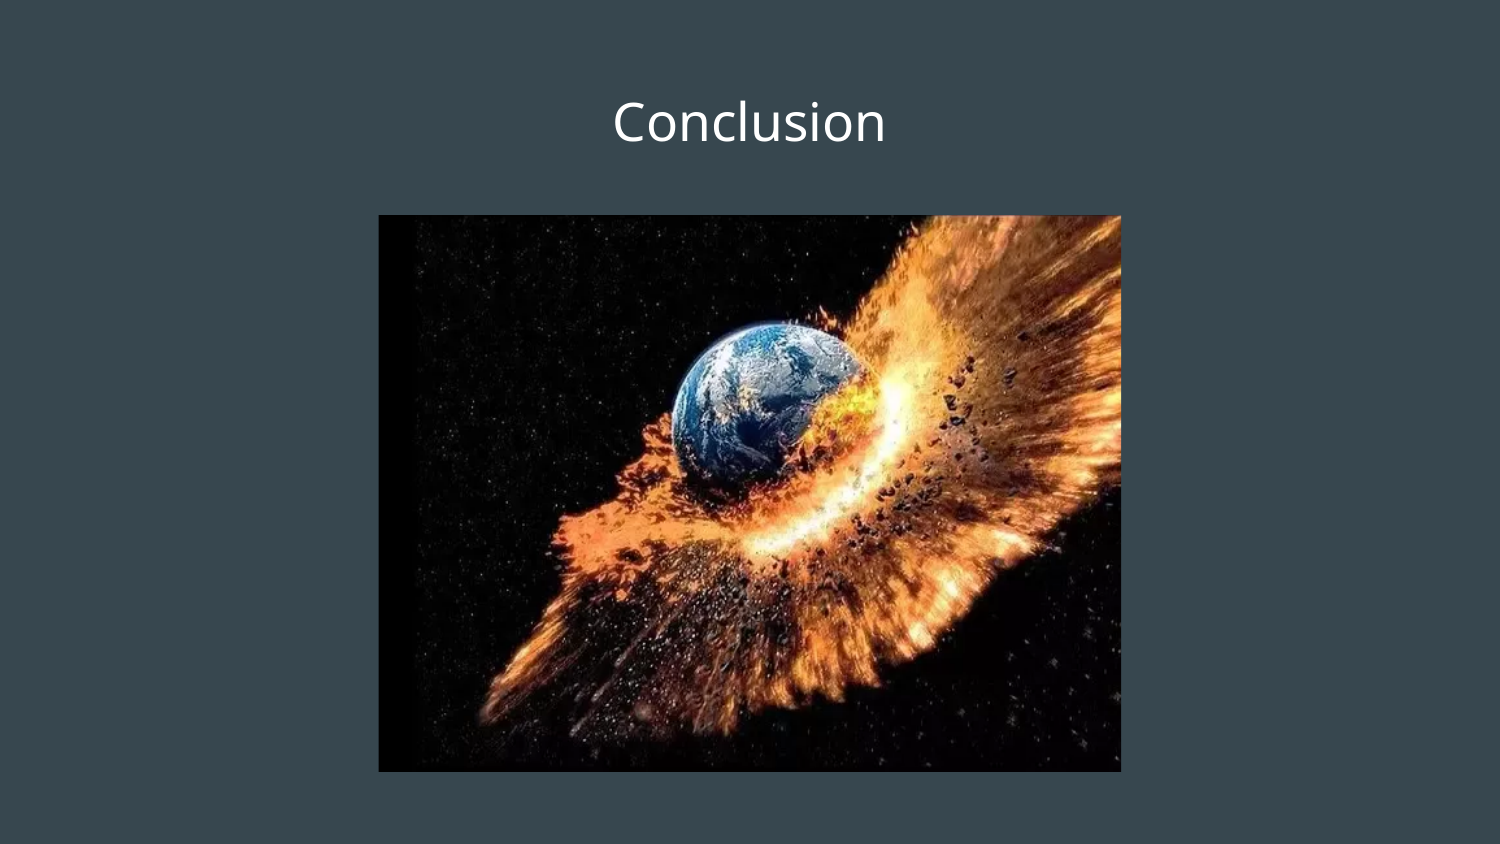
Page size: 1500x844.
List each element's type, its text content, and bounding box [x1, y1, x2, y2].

title Conclusion [51, 72, 1449, 167]
picture [378, 214, 1122, 772]
